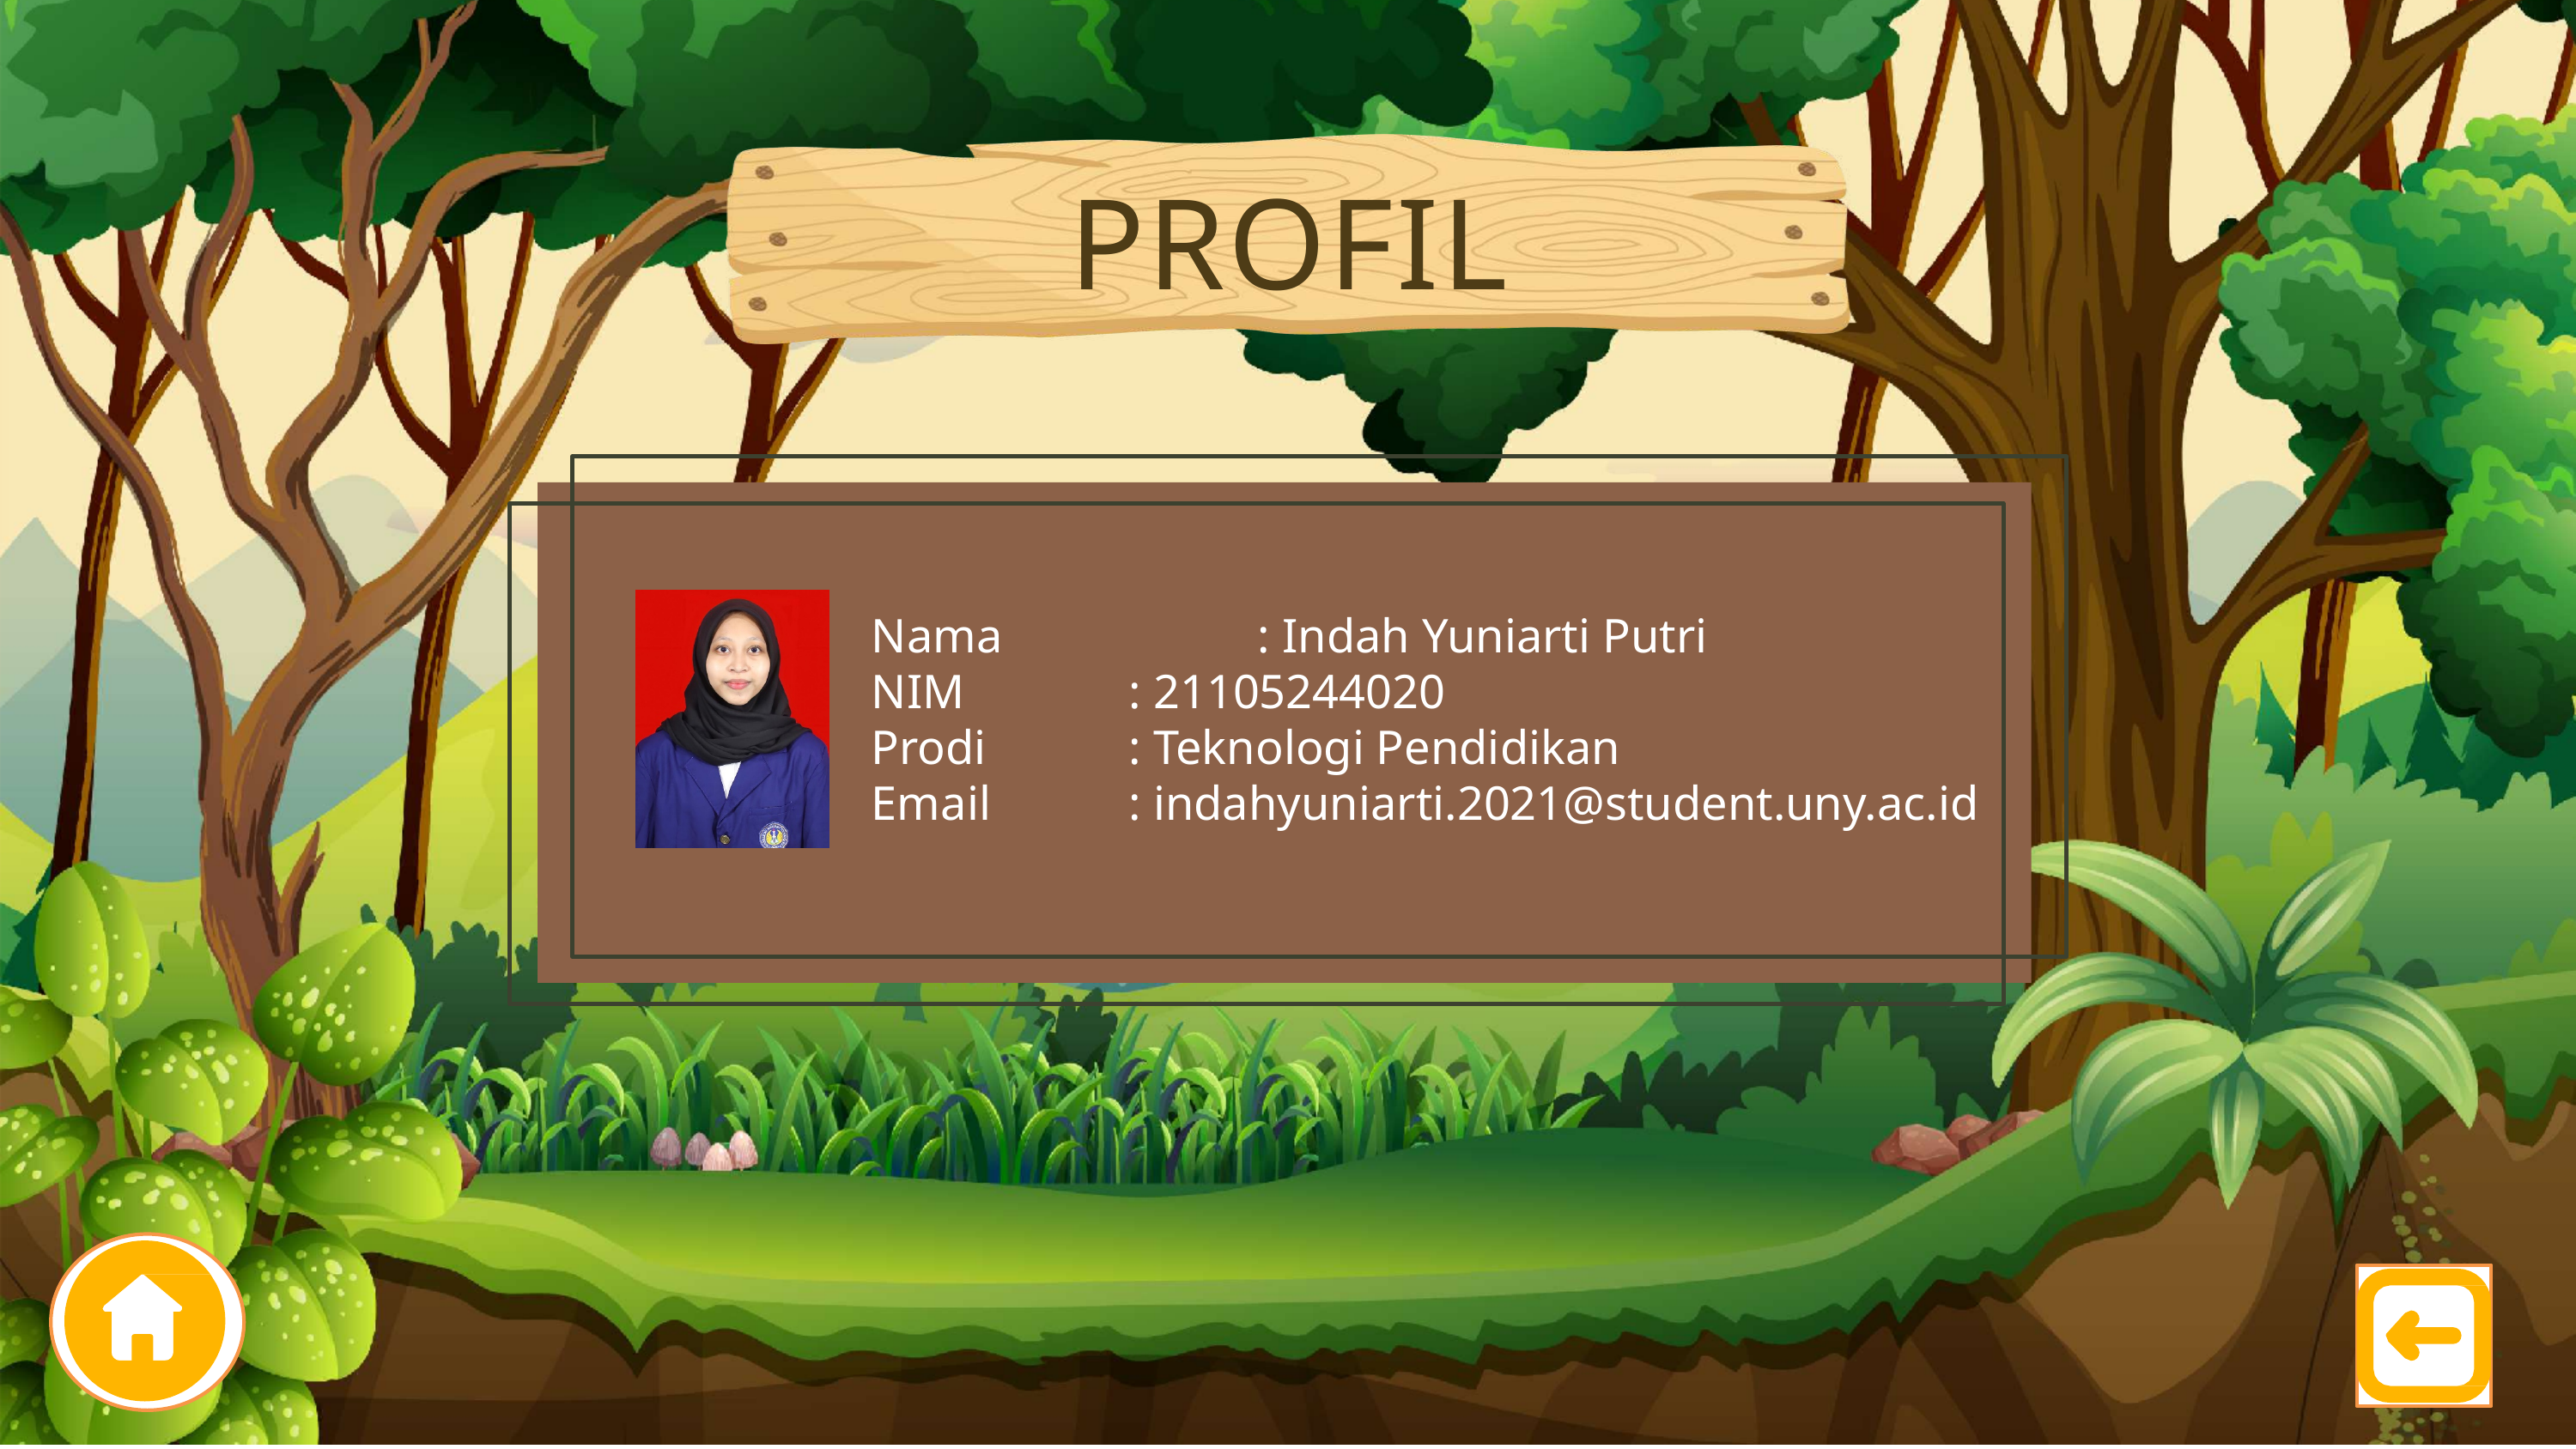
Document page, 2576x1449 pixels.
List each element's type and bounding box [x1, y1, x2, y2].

text_box [504, 452, 2072, 1009]
picture [0, 0, 2576, 1446]
